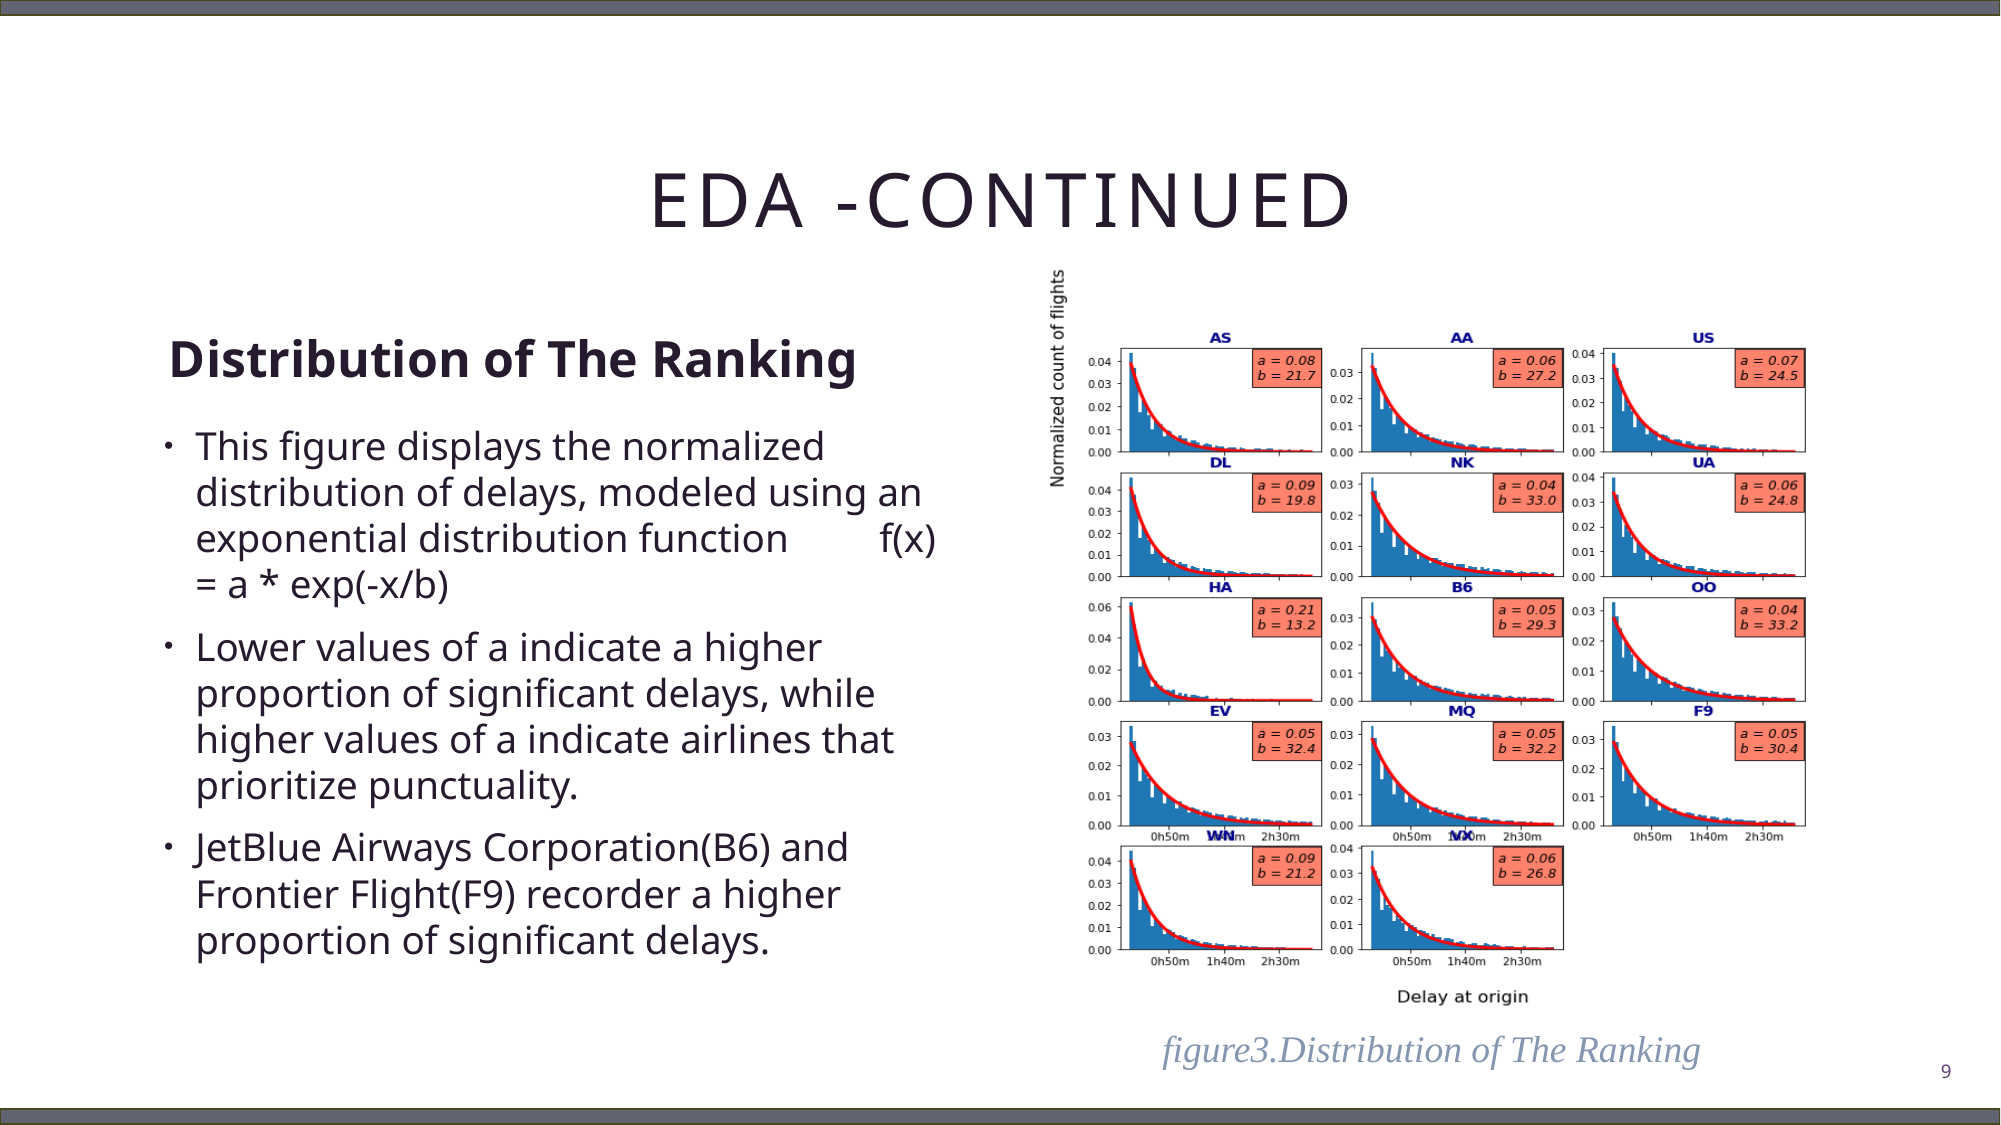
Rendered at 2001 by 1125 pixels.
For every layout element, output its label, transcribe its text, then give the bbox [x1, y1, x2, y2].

title EDA -Continued [220, 92, 1782, 252]
list This figure displays the normalized distribution of delays, modeled using an exponential distribution function f(x) = a * exp(-x/b) Lower values of a indicate a higher proportion of significant delays, while higher values of a indicate airlines that prioritize punctuality. JetBlue Airways Corporation(B6) and Frontier Flight(F9) recorder a higher proportion of significant delays. [149, 414, 975, 973]
text_box figure3.Distribution of The Ranking [894, 972, 1895, 1078]
slide_number 9 [1823, 1042, 1967, 1103]
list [1025, 257, 1851, 1014]
text_box Distribution of The Ranking [153, 319, 1000, 455]
